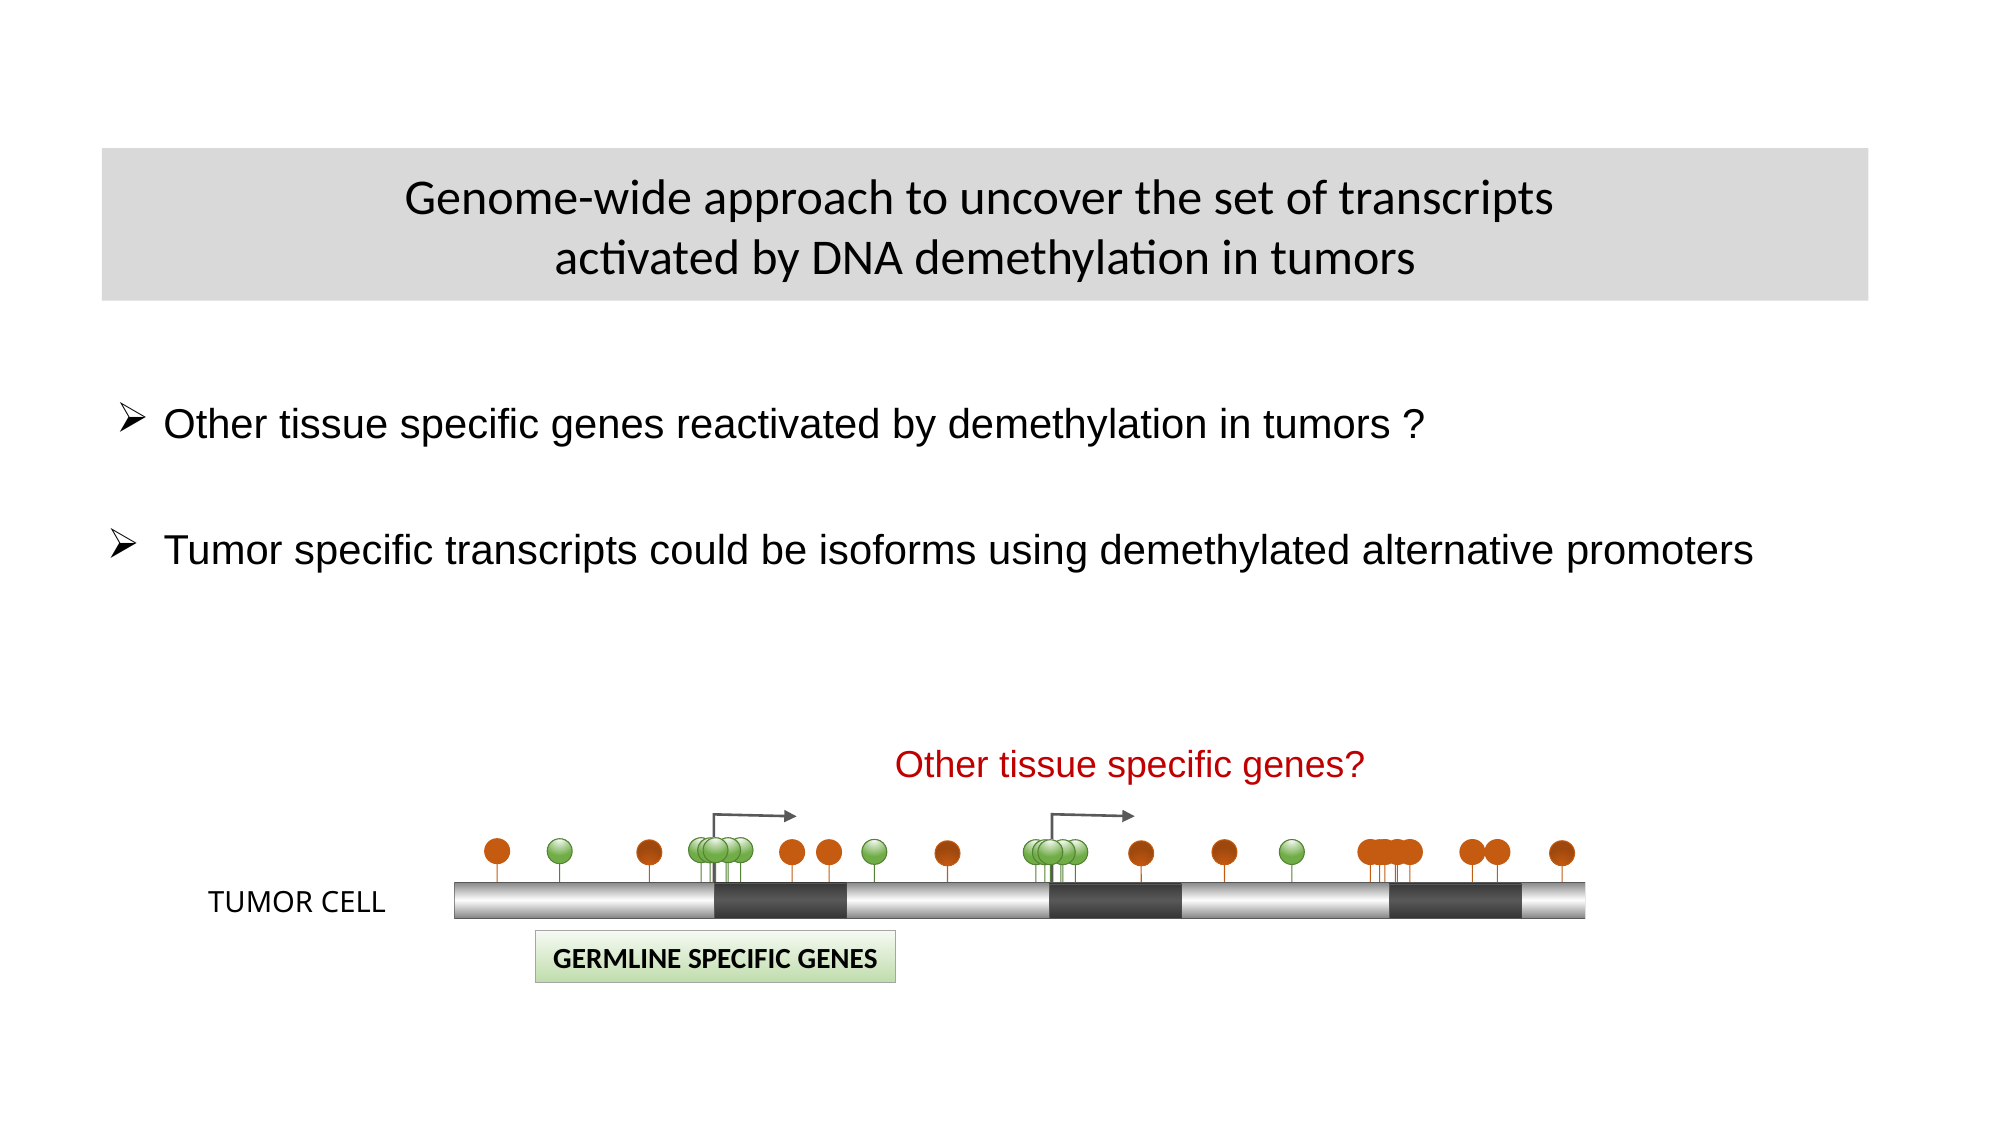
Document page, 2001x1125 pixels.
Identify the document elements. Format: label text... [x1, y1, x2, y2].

text_box [1371, 838, 1398, 866]
text_box [1211, 839, 1238, 866]
text_box [735, 837, 754, 864]
text_box [1366, 839, 1382, 866]
text_box [816, 839, 843, 866]
text_box [546, 838, 573, 865]
text_box [779, 839, 806, 866]
text_box [636, 839, 663, 866]
text_box [1051, 864, 1060, 872]
text_box [1022, 839, 1040, 866]
text_box [729, 862, 740, 872]
text_box [1392, 838, 1411, 866]
text_box Other tissue specific genes reactivated by demethylation in tumors ? [101, 389, 1593, 455]
text_box [717, 862, 725, 872]
text_box [1070, 839, 1089, 866]
text_box [697, 837, 713, 864]
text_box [454, 872, 1586, 937]
text_box Other tissue specific genes? [880, 732, 1393, 793]
text_box [702, 837, 729, 864]
text_box [1037, 839, 1064, 866]
text_box [1128, 840, 1155, 867]
text_box [1357, 838, 1375, 866]
text_box TUMOR CELL [190, 874, 404, 928]
text_box [1278, 838, 1305, 866]
text_box [1057, 839, 1076, 866]
text_box [861, 838, 888, 865]
text_box [1549, 840, 1576, 867]
text_box [722, 837, 742, 864]
text_box [1459, 838, 1485, 866]
text_box [1031, 839, 1048, 866]
text_box [1051, 809, 1135, 857]
text_box Tumor specific transcripts could be isoforms using demethylated alternative promoters [92, 516, 1817, 581]
text_box GERMLINE SPECIFIC GENES [535, 937, 896, 983]
text_box [1484, 838, 1511, 866]
text_box [713, 809, 797, 855]
text_box [934, 840, 961, 867]
text_box [1064, 864, 1074, 872]
text_box [484, 838, 511, 865]
text_box Genome-wide approach to uncover the set of transcripts activated by DNA demethylation in tumors [101, 147, 1869, 302]
text_box [688, 837, 706, 864]
text_box [1405, 838, 1423, 866]
